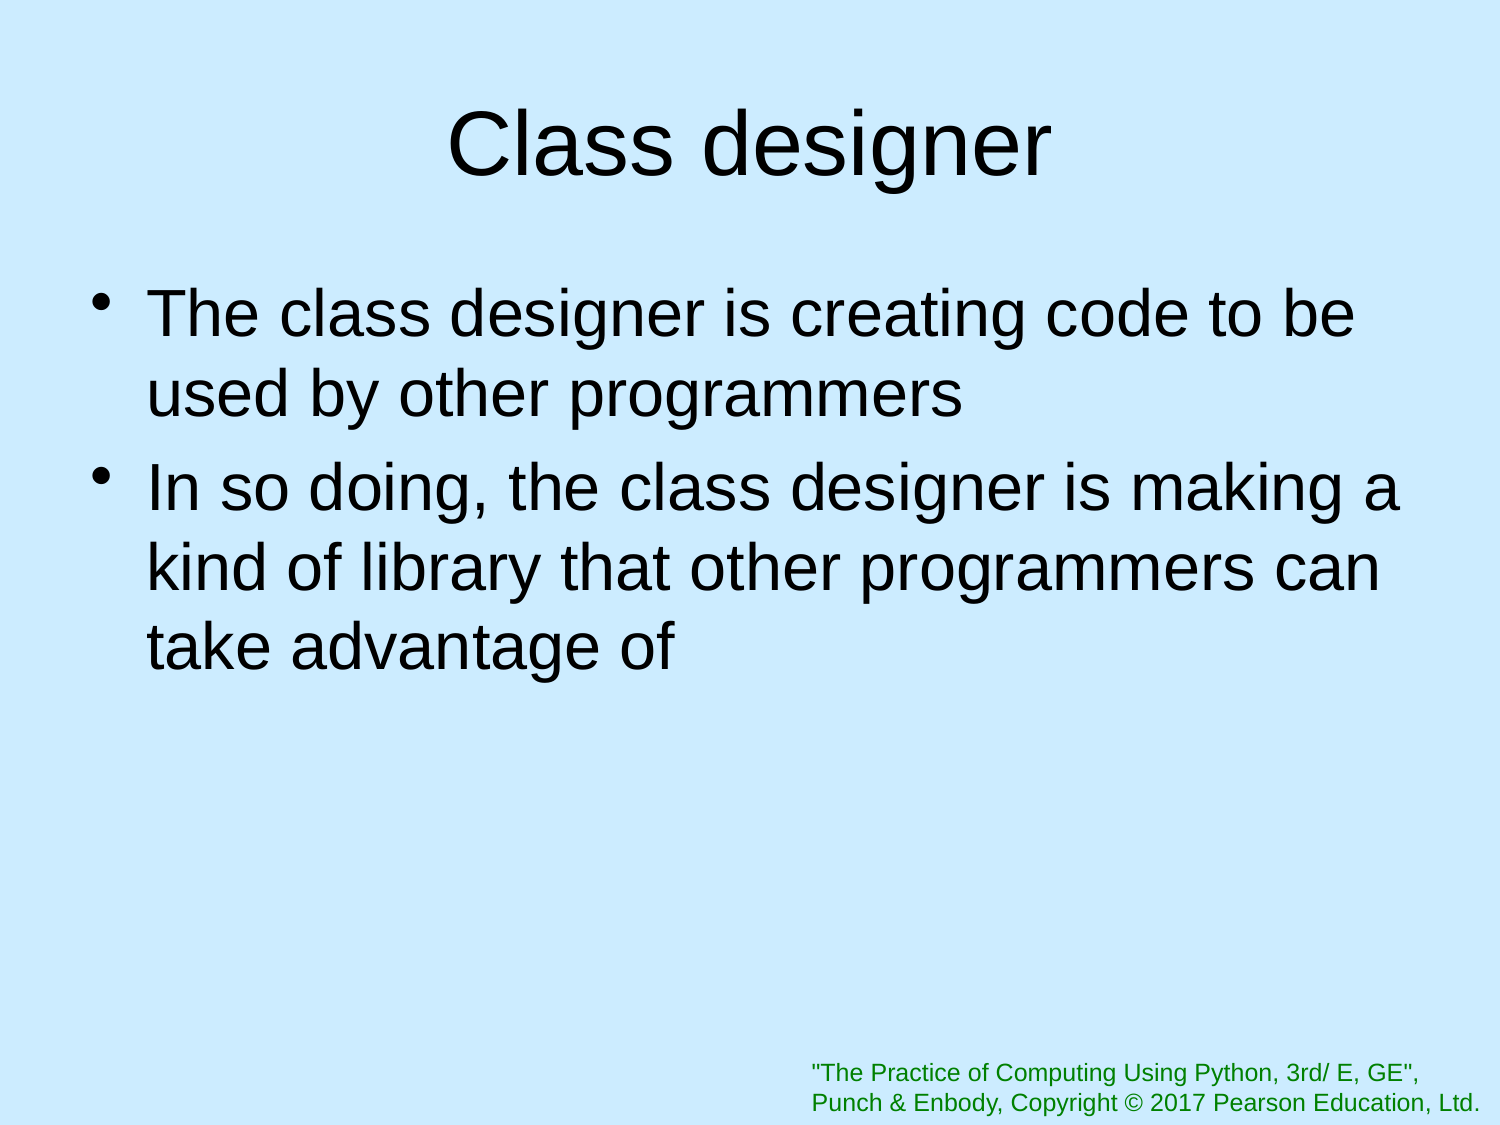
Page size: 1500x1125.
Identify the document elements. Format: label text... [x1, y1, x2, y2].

title Class designer [75, 45, 1425, 233]
list The class designer is creating code to be used by other programmers In so doing, the class designer is making a kind of library that other programmers can take advantage of [75, 262, 1425, 1005]
